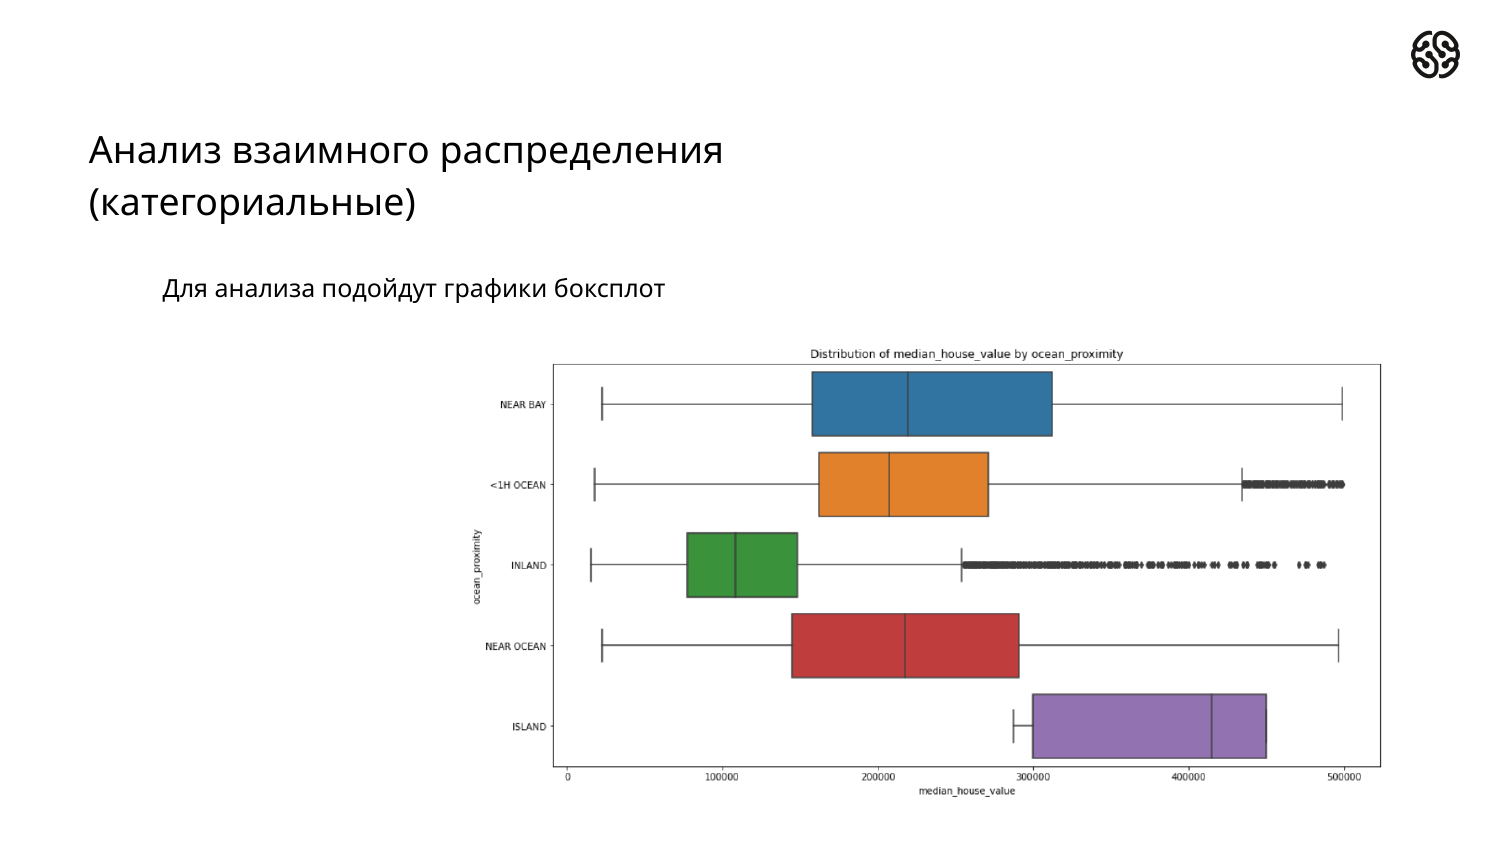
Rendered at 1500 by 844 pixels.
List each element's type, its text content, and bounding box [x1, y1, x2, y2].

text_box Для анализа подойдут графики боксплот [88, 267, 681, 303]
picture [452, 338, 1394, 803]
text_box Анализ взаимного распределения (категориальные) [88, 118, 816, 193]
picture [1411, 30, 1460, 79]
